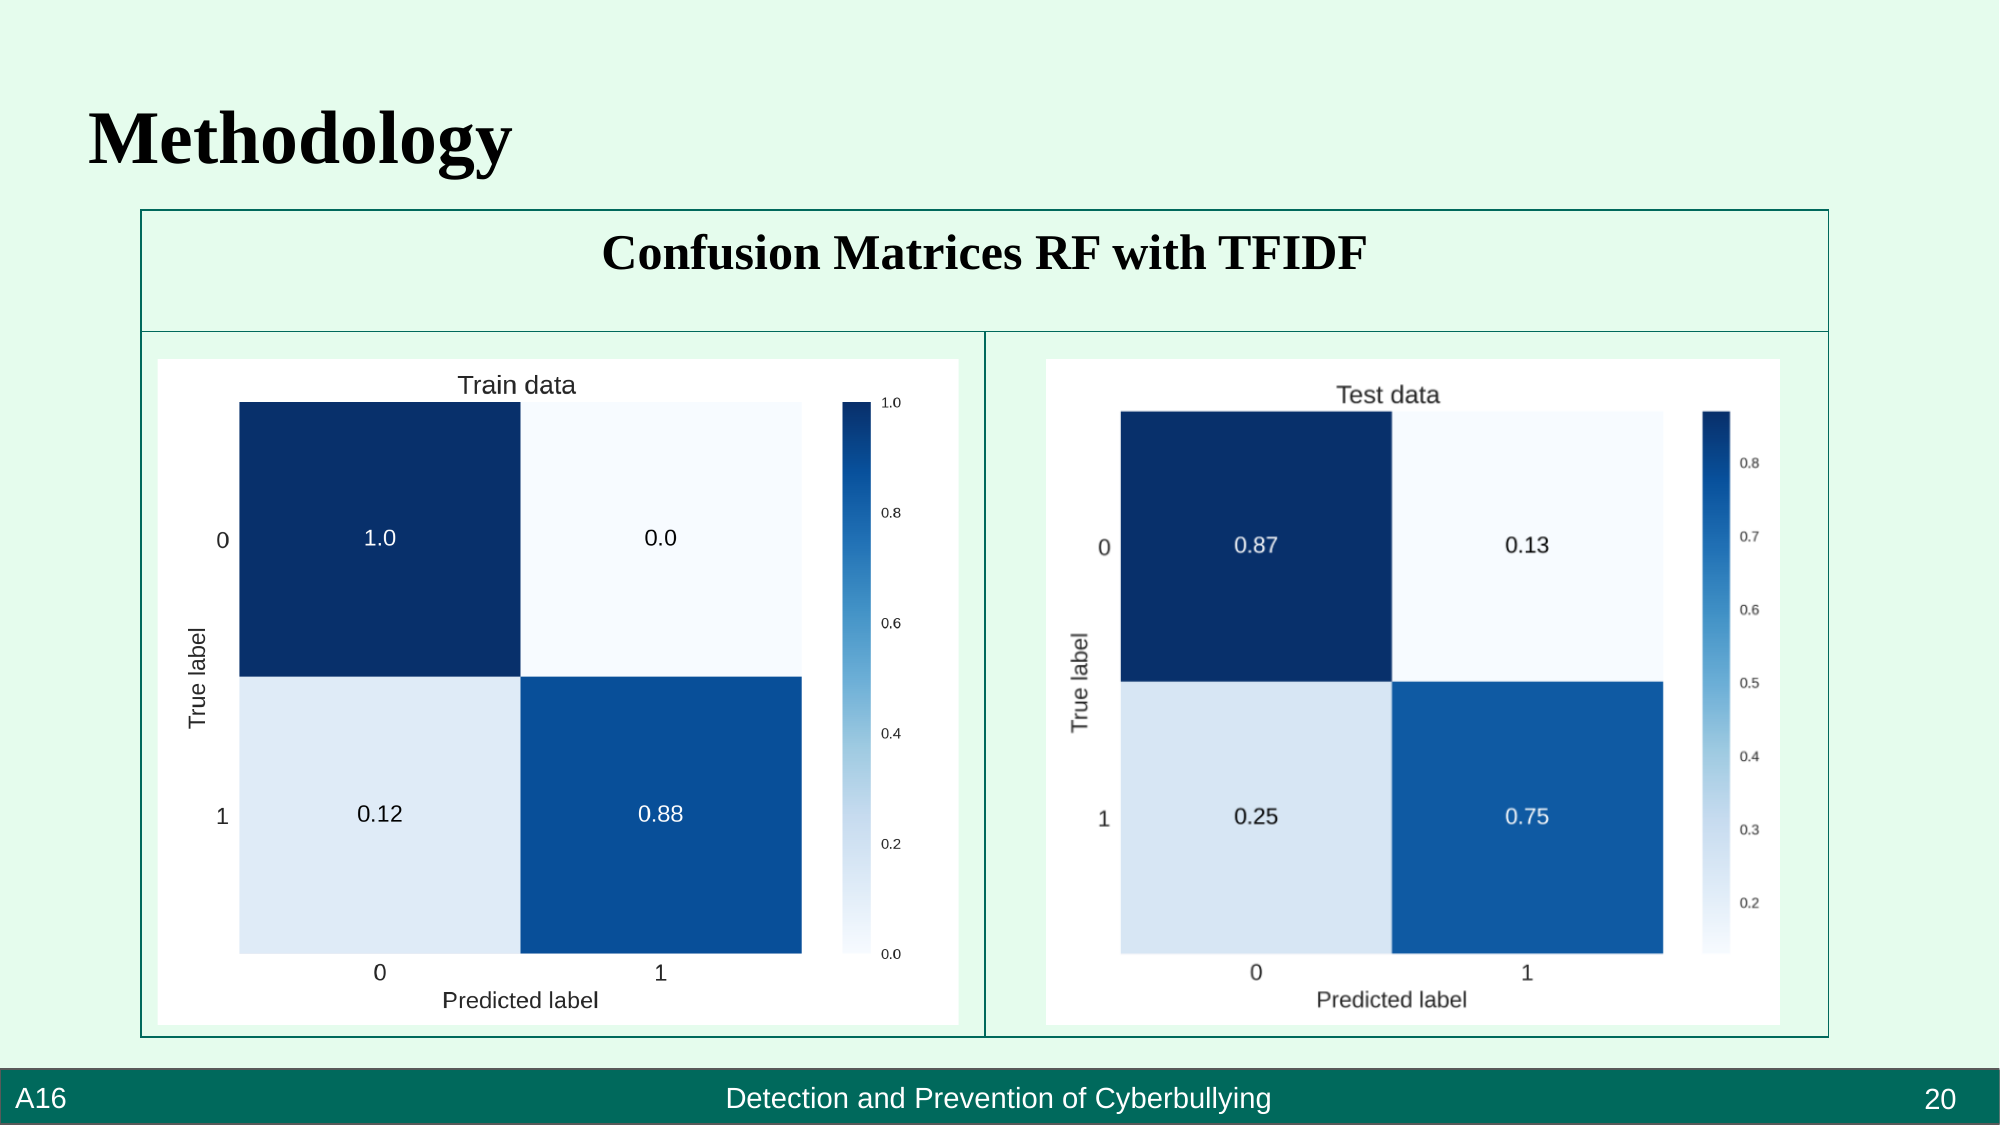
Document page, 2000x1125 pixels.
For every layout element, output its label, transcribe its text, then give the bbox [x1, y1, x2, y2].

picture [157, 359, 959, 1026]
table_header Confusion Matrices RF with TFIDF [142, 211, 1828, 331]
table_cell [142, 332, 984, 1036]
text_box 20 [1909, 1065, 2000, 1125]
title Methodology [68, 68, 1932, 194]
picture [1045, 359, 1781, 1026]
text_box A16 Detection and Prevention of Cyberbullying [0, 1069, 1909, 1124]
table_cell [986, 332, 1828, 1036]
